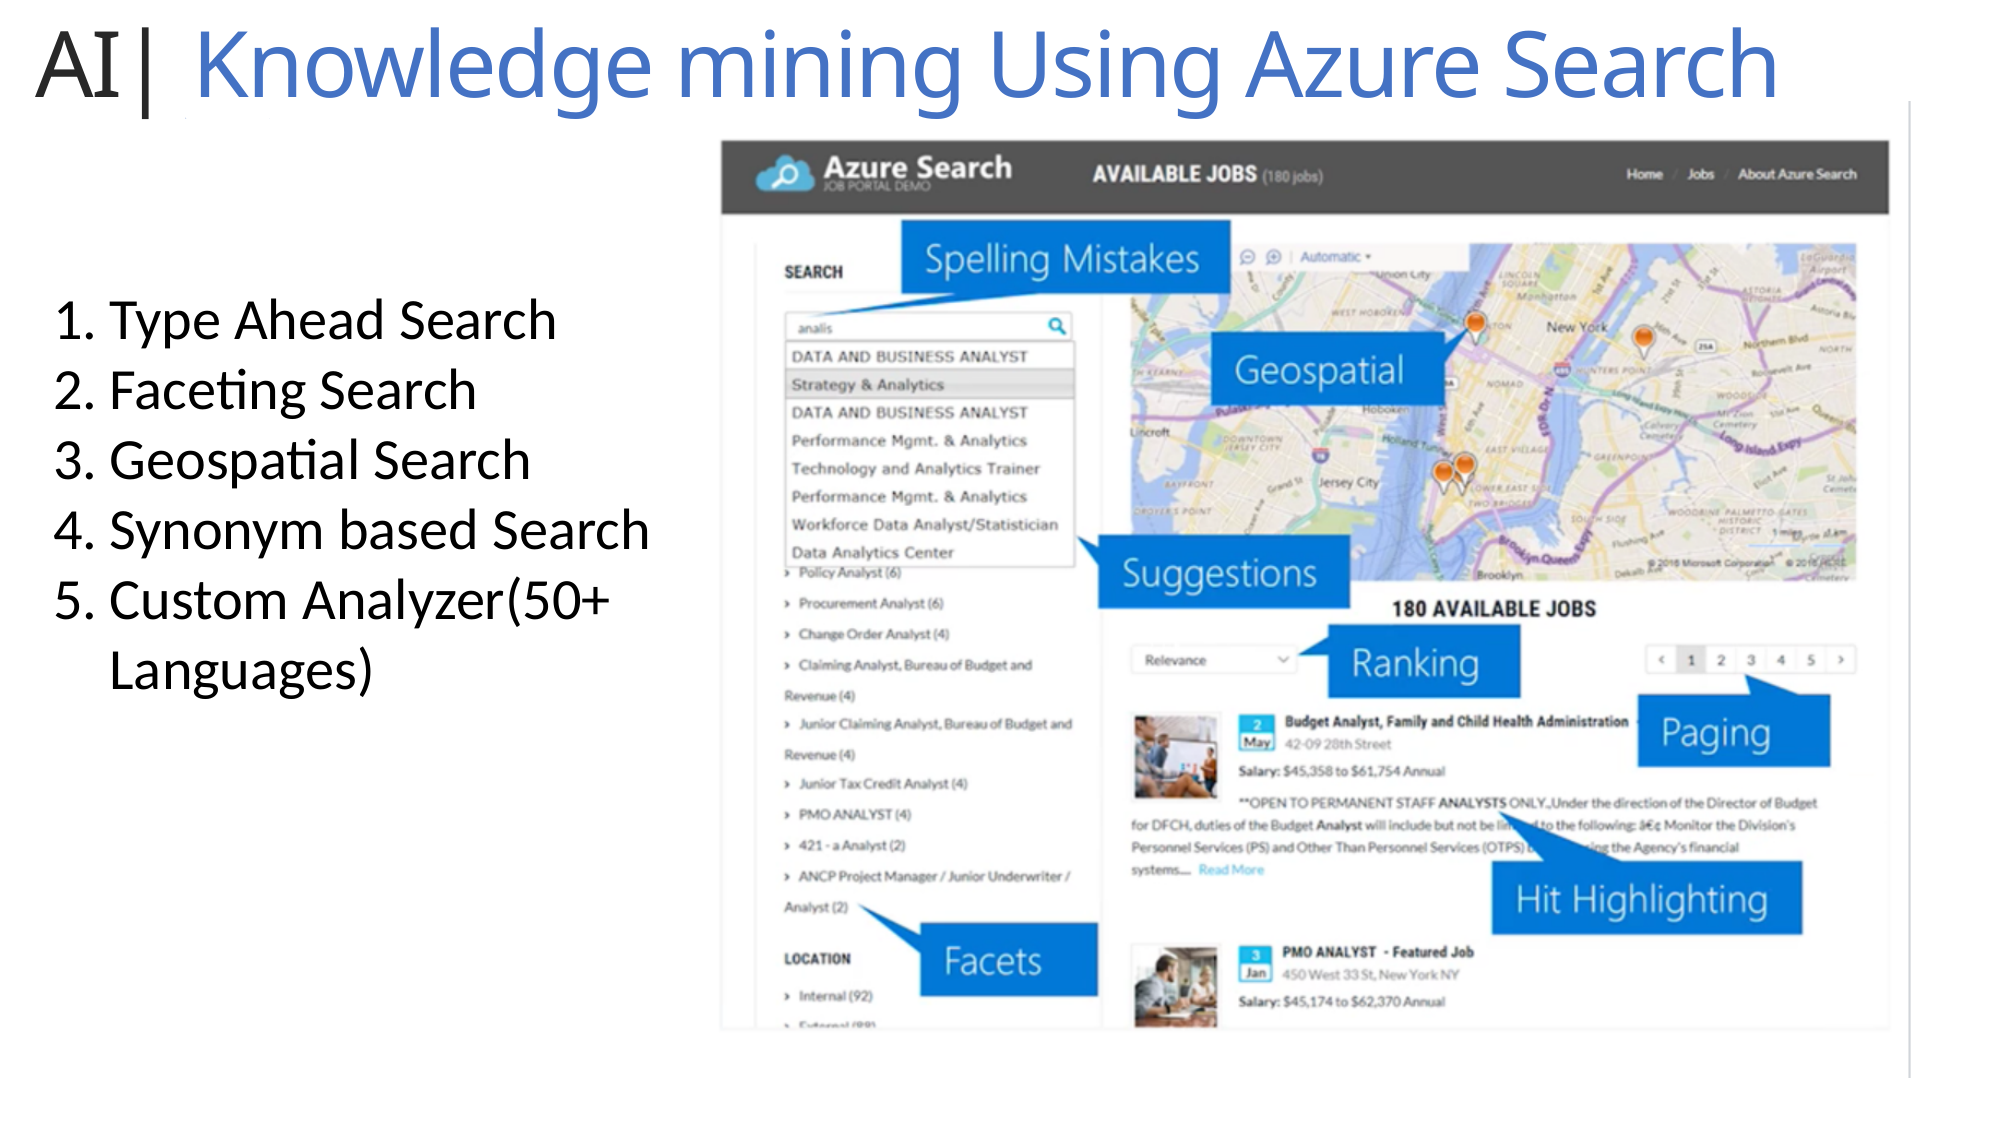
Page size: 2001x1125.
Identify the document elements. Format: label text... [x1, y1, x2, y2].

text_box AI| Knowledge mining Using Azure Search . [20, 11, 2000, 160]
text_box Type Ahead Search Faceting Search Geospatial Search Synonym based Search Custom Analyzer(50+ Languages) [38, 273, 666, 709]
picture [666, 101, 1962, 1078]
